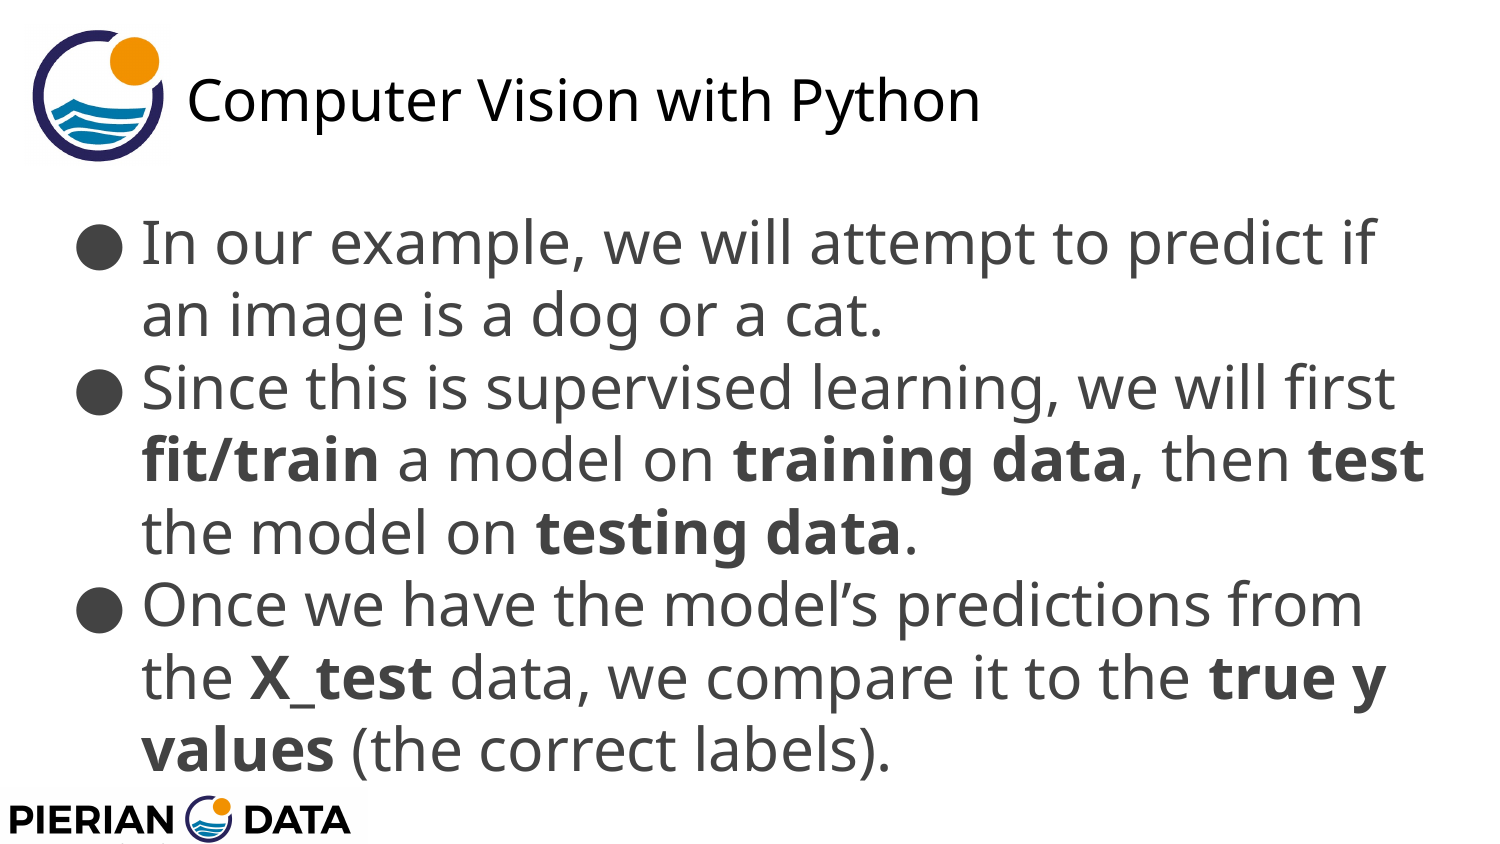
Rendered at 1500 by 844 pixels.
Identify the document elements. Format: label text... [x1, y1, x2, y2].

list In our example, we will attempt to predict if an image is a dog or a cat. Since this is supervised learning, we will first fit/train a model on training data, then test the model on testing data. Once we have the model’s predictions from the X_test data, we compare it to the true y values (the correct labels). [51, 189, 1476, 750]
picture [24, 24, 172, 167]
title Computer Vision with Python [176, 48, 1449, 143]
picture [0, 787, 368, 844]
